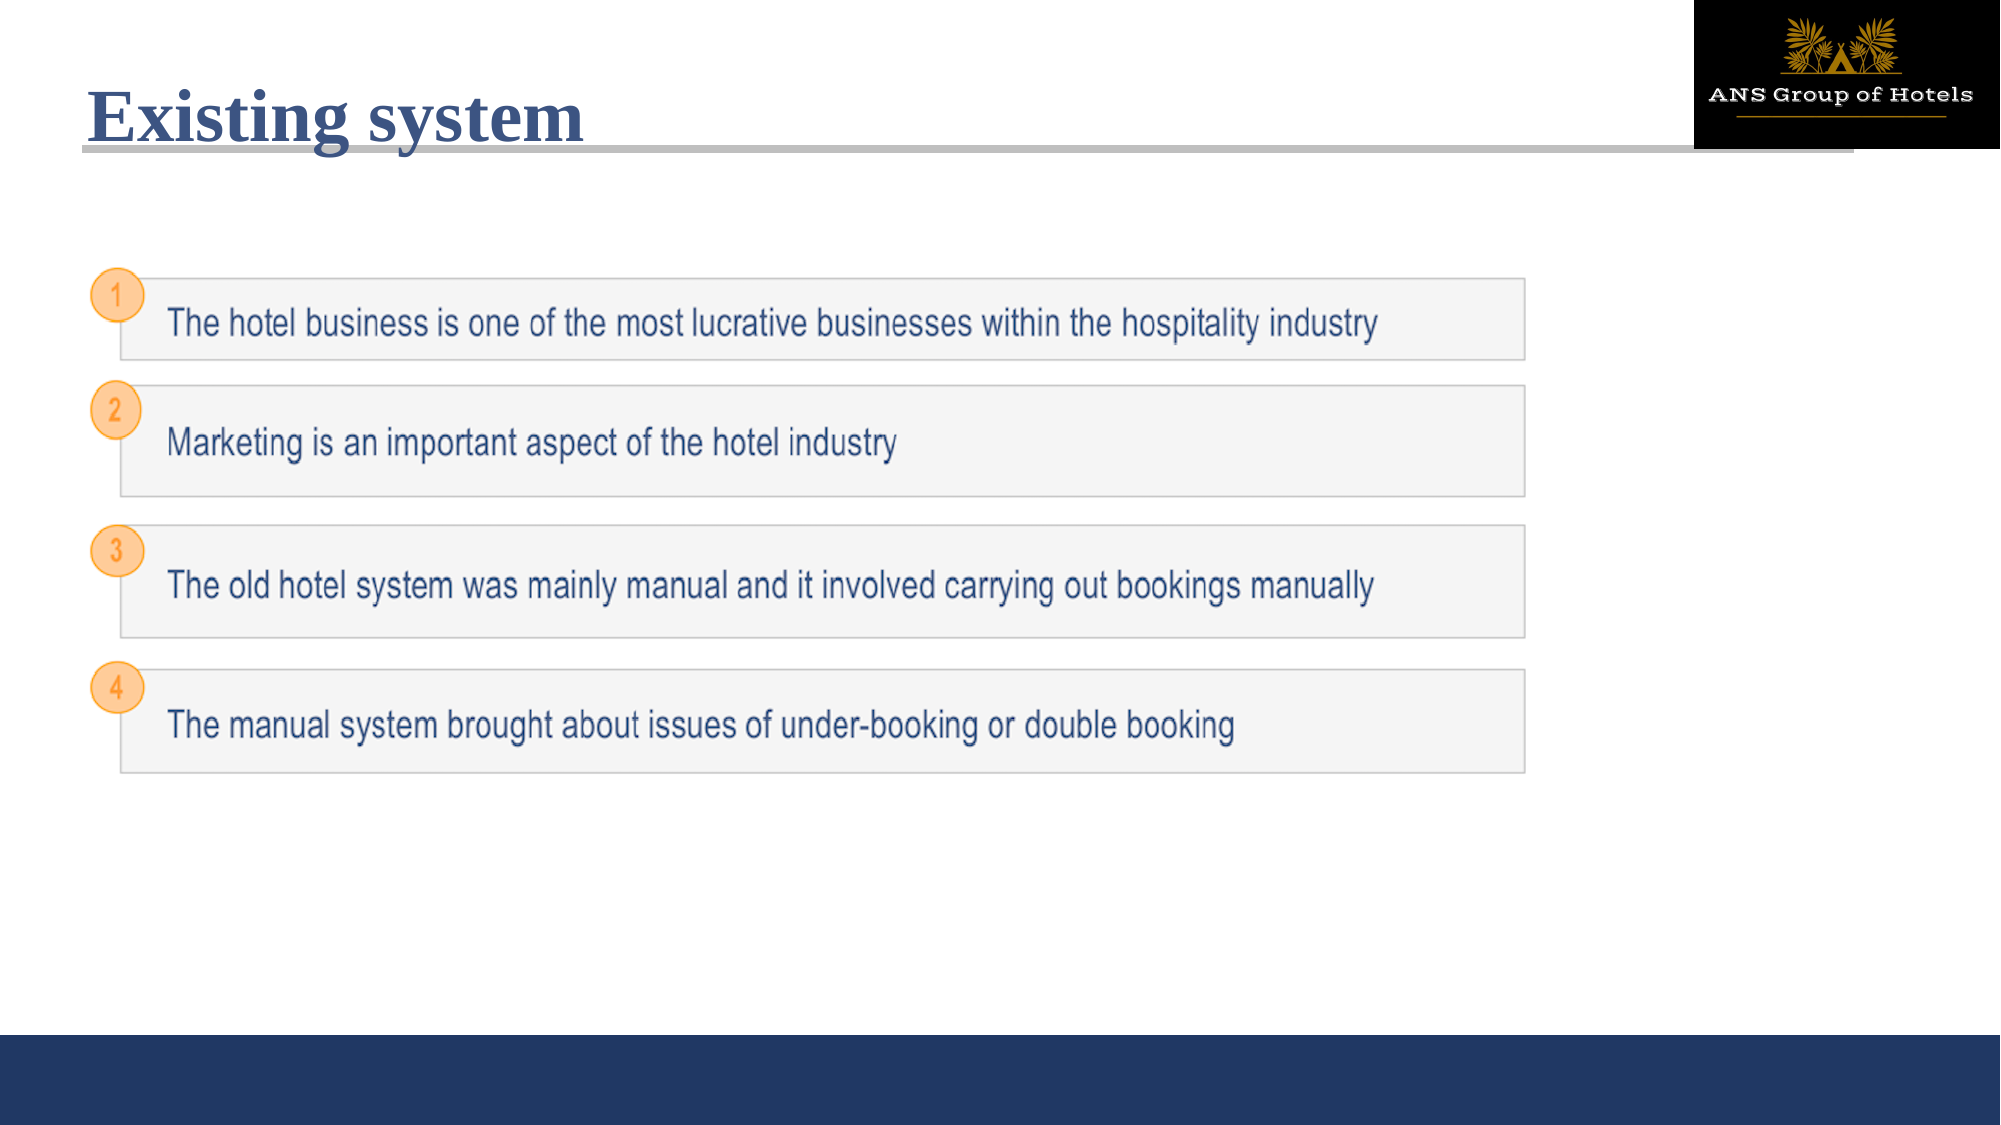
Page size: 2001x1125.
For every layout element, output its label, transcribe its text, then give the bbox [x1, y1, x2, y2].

text_box [0, 1035, 2000, 1125]
picture [1694, 0, 2000, 149]
picture [65, 251, 1567, 815]
text_box Existing system [73, 24, 1392, 149]
